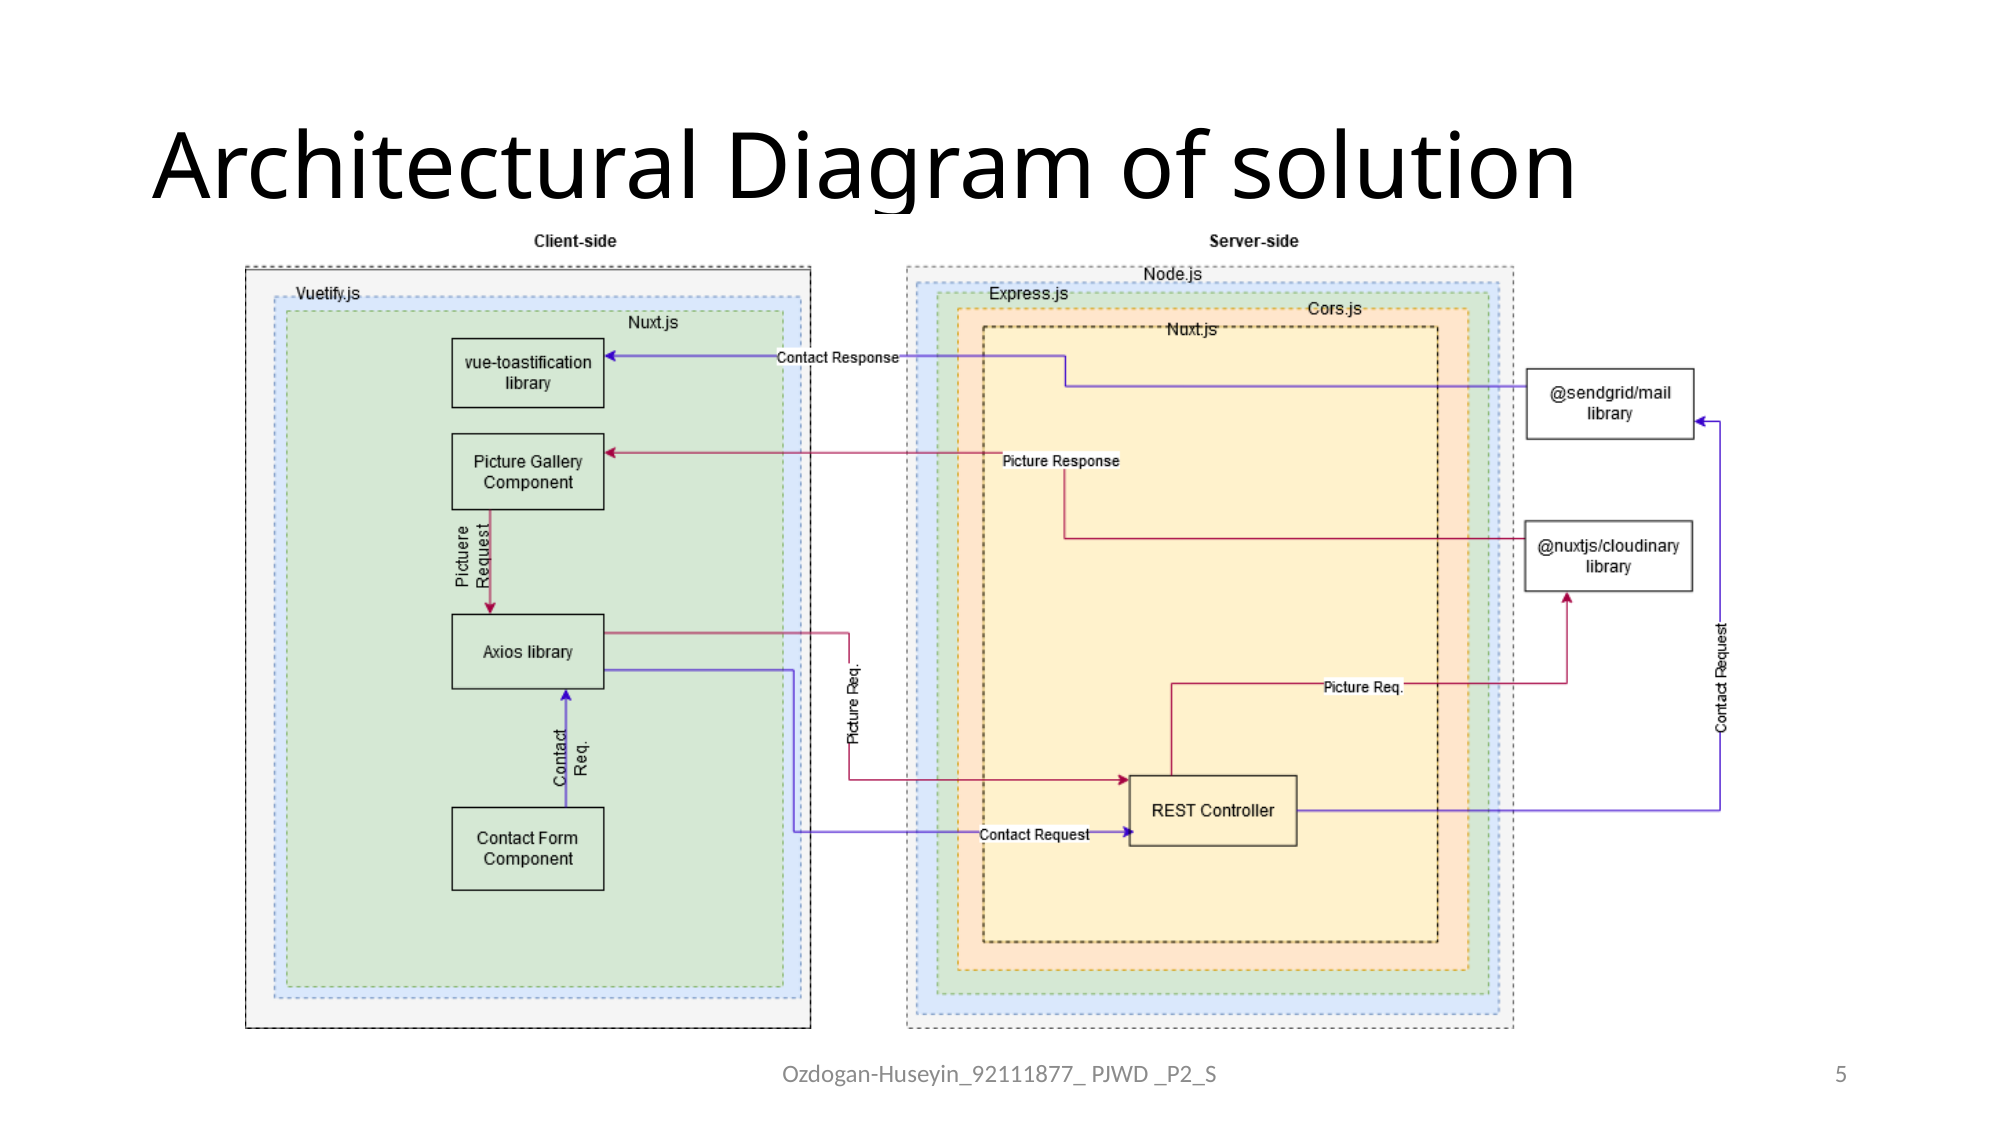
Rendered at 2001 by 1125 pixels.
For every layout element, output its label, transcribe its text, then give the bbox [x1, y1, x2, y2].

slide_number 5 [1412, 1042, 1863, 1103]
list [245, 214, 1732, 1029]
title Architectural Diagram of solution [137, 59, 1863, 278]
footer Ozdogan-Huseyin_92111877_ PJWD _P2_S [662, 1042, 1338, 1103]
